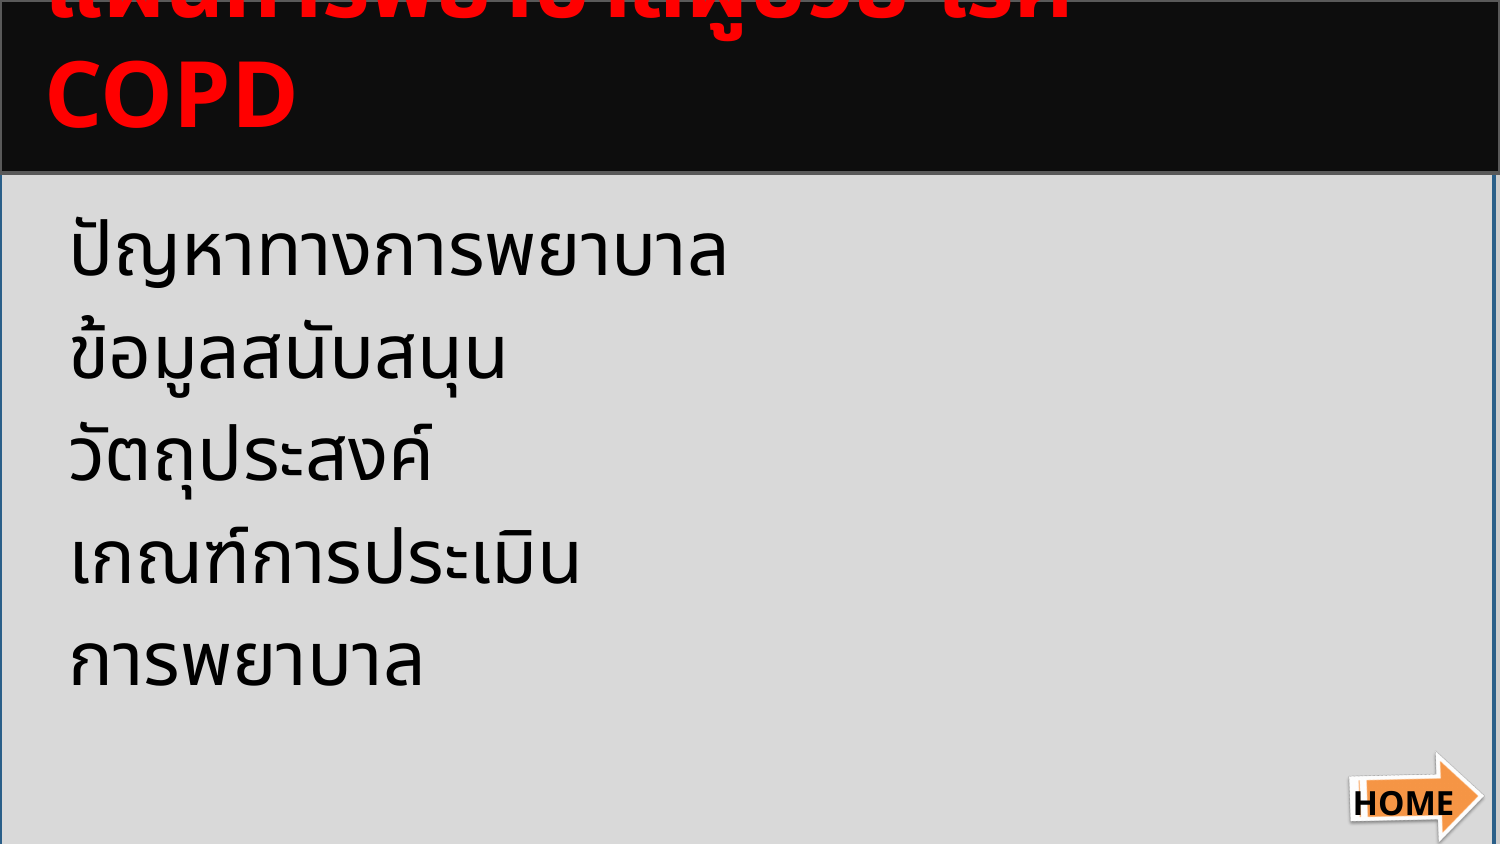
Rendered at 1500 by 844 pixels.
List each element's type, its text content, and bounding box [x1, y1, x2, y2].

list ปัญหาทางการพยาบาล ข้อมูลสนับสนุน วัตถุประสงค์ เกณฑ์การประเมิน การพยาบาล [53, 185, 958, 753]
text_box [0, 175, 1496, 844]
picture [1336, 736, 1494, 844]
text_box [0, 0, 1500, 175]
title แผนการพยาบาลผู้ป่วย โรค COPD [29, 20, 1235, 161]
